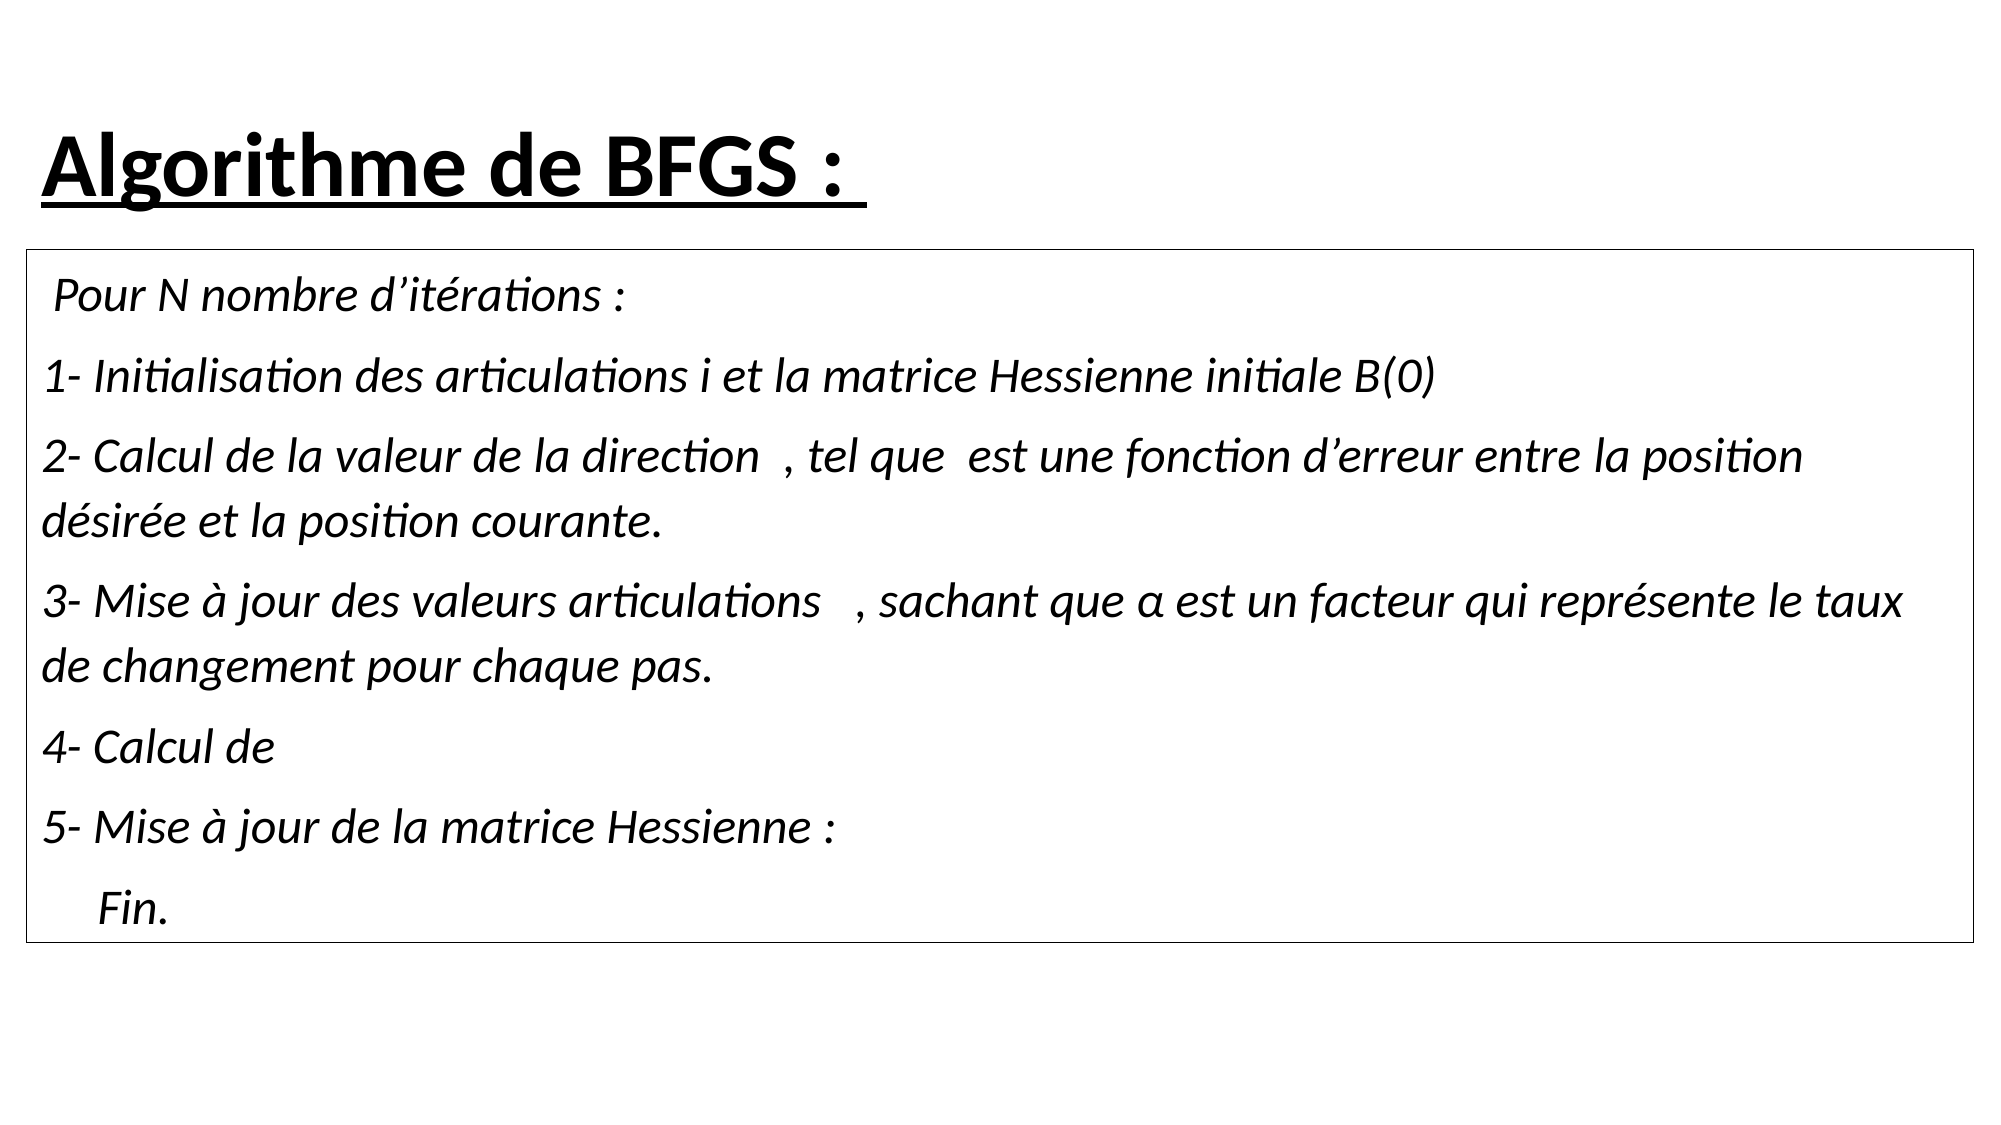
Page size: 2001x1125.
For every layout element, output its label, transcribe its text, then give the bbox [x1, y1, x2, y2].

text_box Algorithme de BFGS : [27, 250, 1973, 334]
text_box Algorithme de BFGS : [26, 80, 1974, 249]
